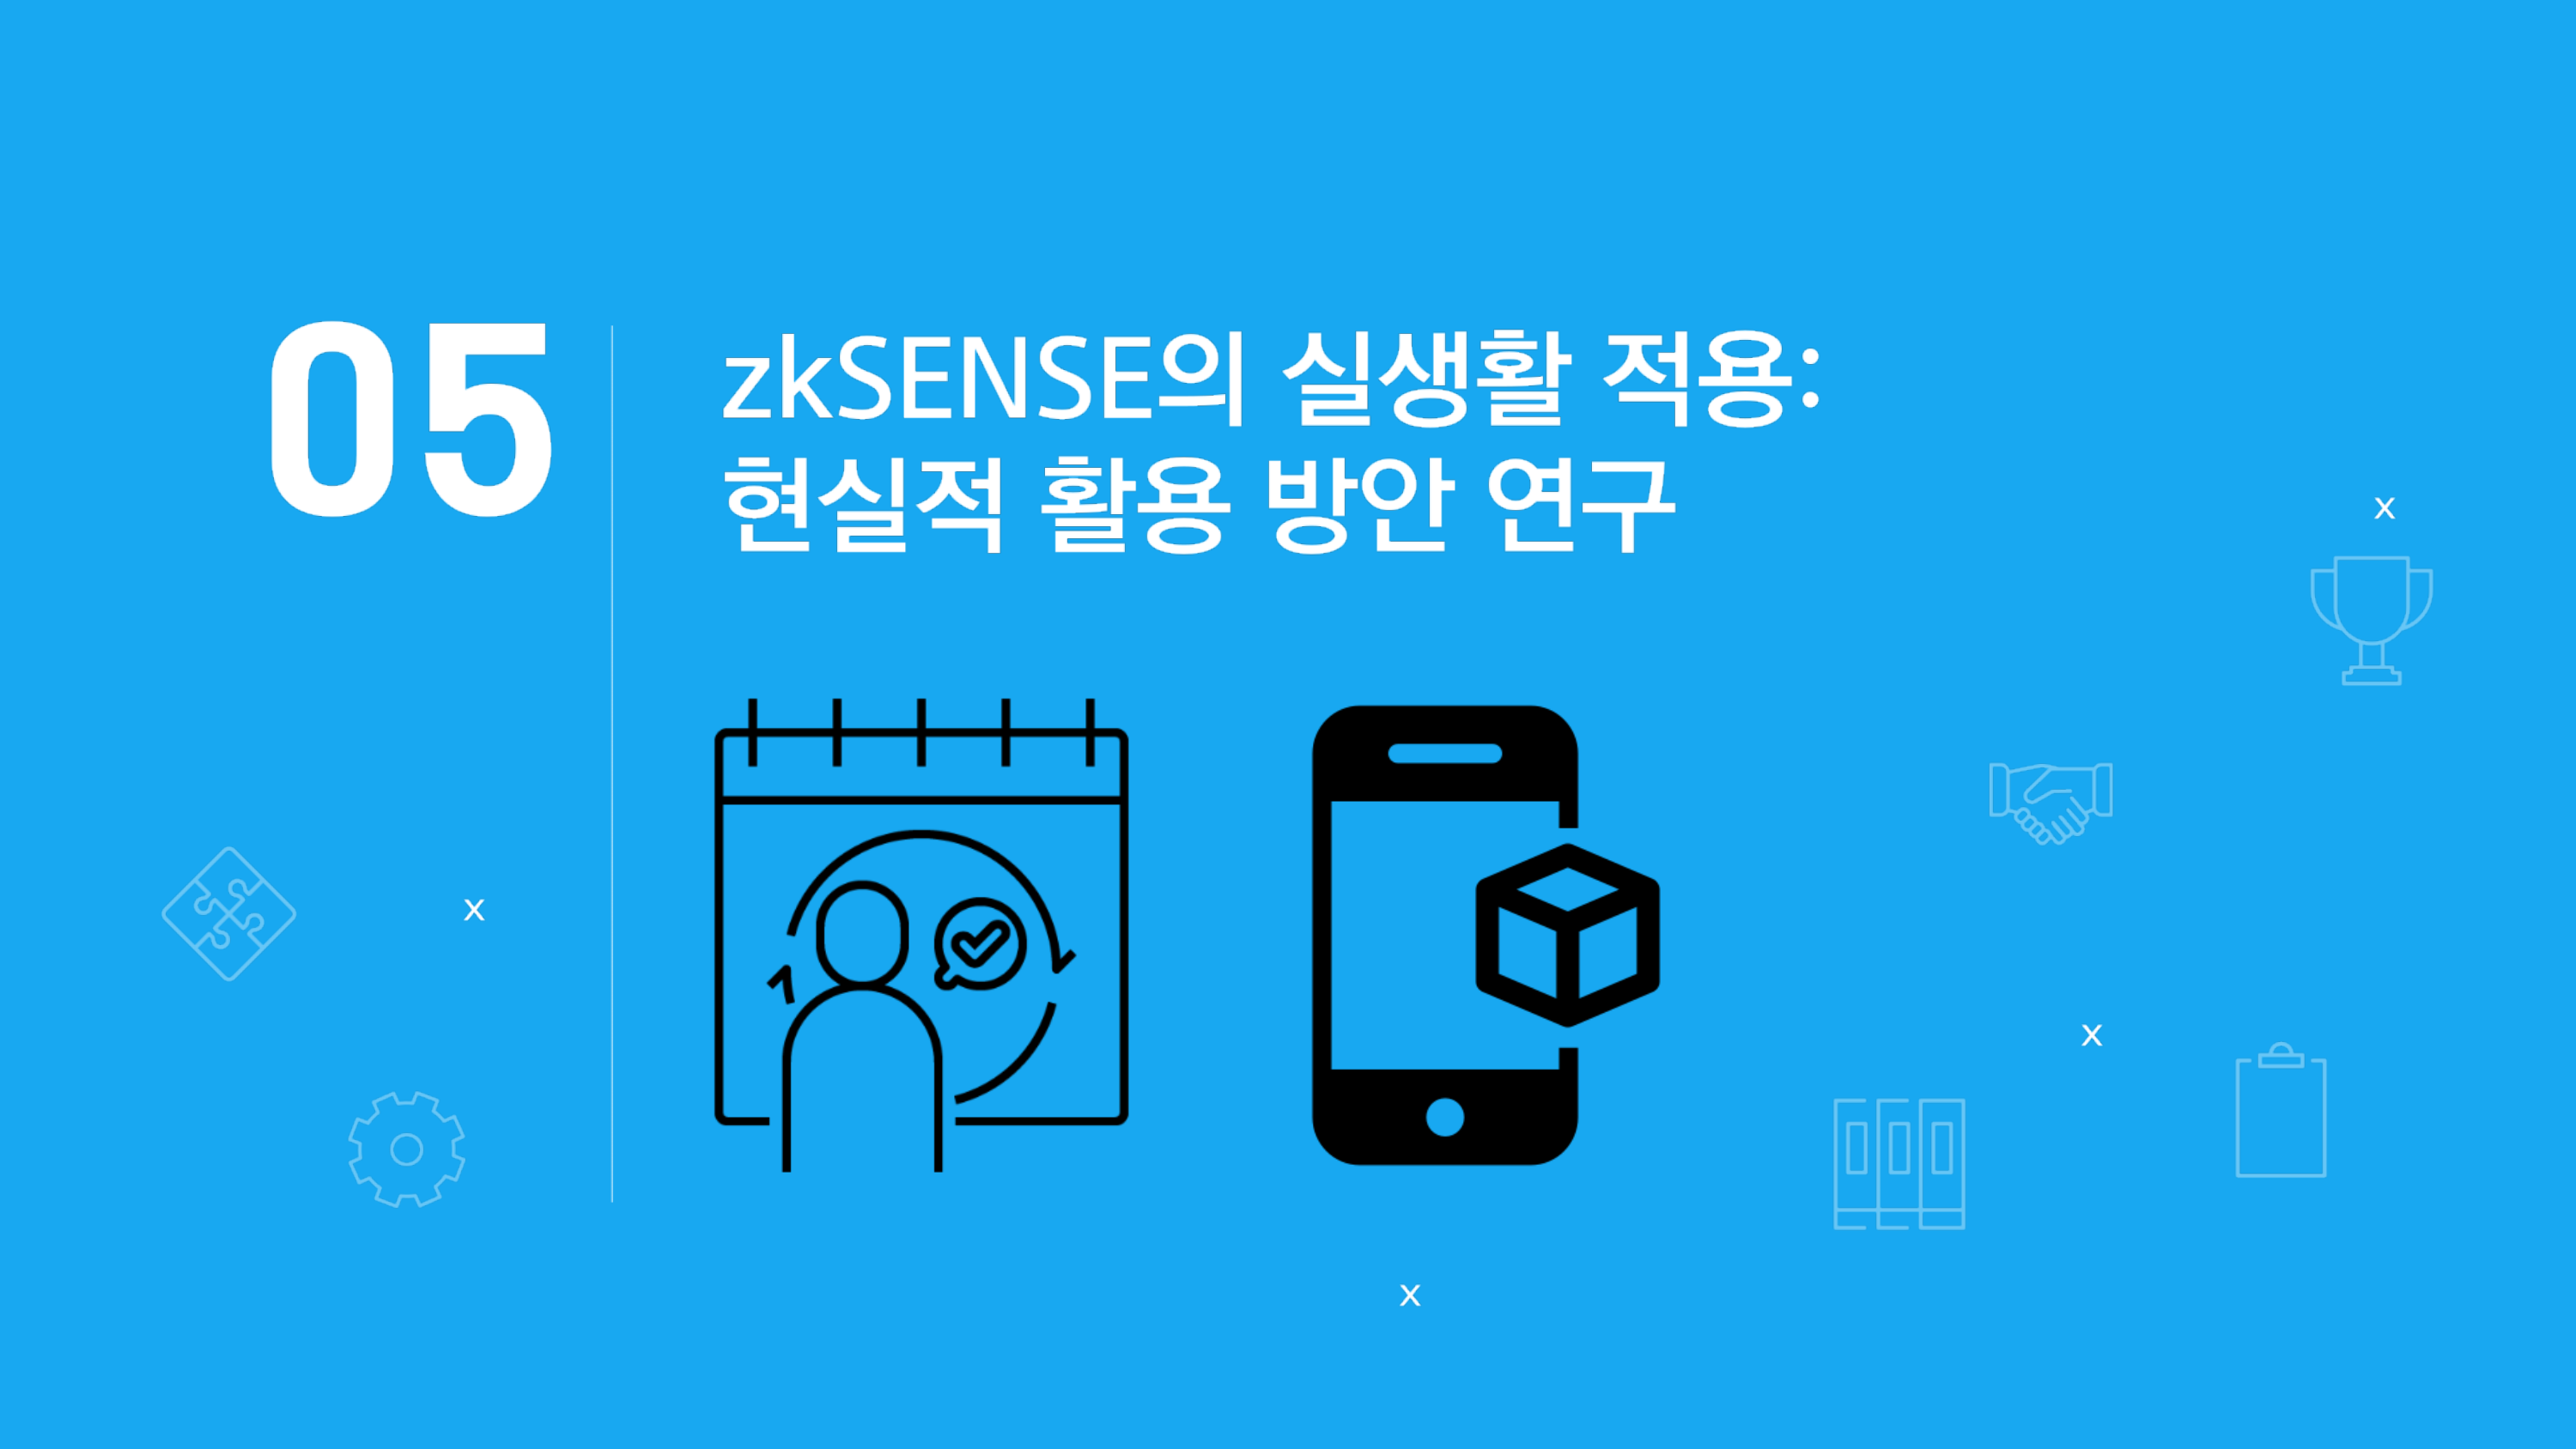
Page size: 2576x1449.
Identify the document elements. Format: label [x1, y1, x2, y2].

text_box [1964, 717, 2139, 893]
text_box [652, 665, 1193, 1206]
text_box [2185, 1014, 2378, 1206]
picture [68, 191, 1956, 762]
text_box [134, 819, 325, 1009]
picture [392, 852, 550, 972]
text_box [1807, 1071, 1994, 1258]
text_box [1235, 684, 1737, 1187]
picture [2009, 977, 2168, 1097]
picture [2302, 450, 2461, 570]
picture [1327, 1236, 1486, 1357]
text_box [324, 1066, 490, 1233]
text_box [2281, 530, 2464, 712]
text_box [173, 762, 647, 766]
